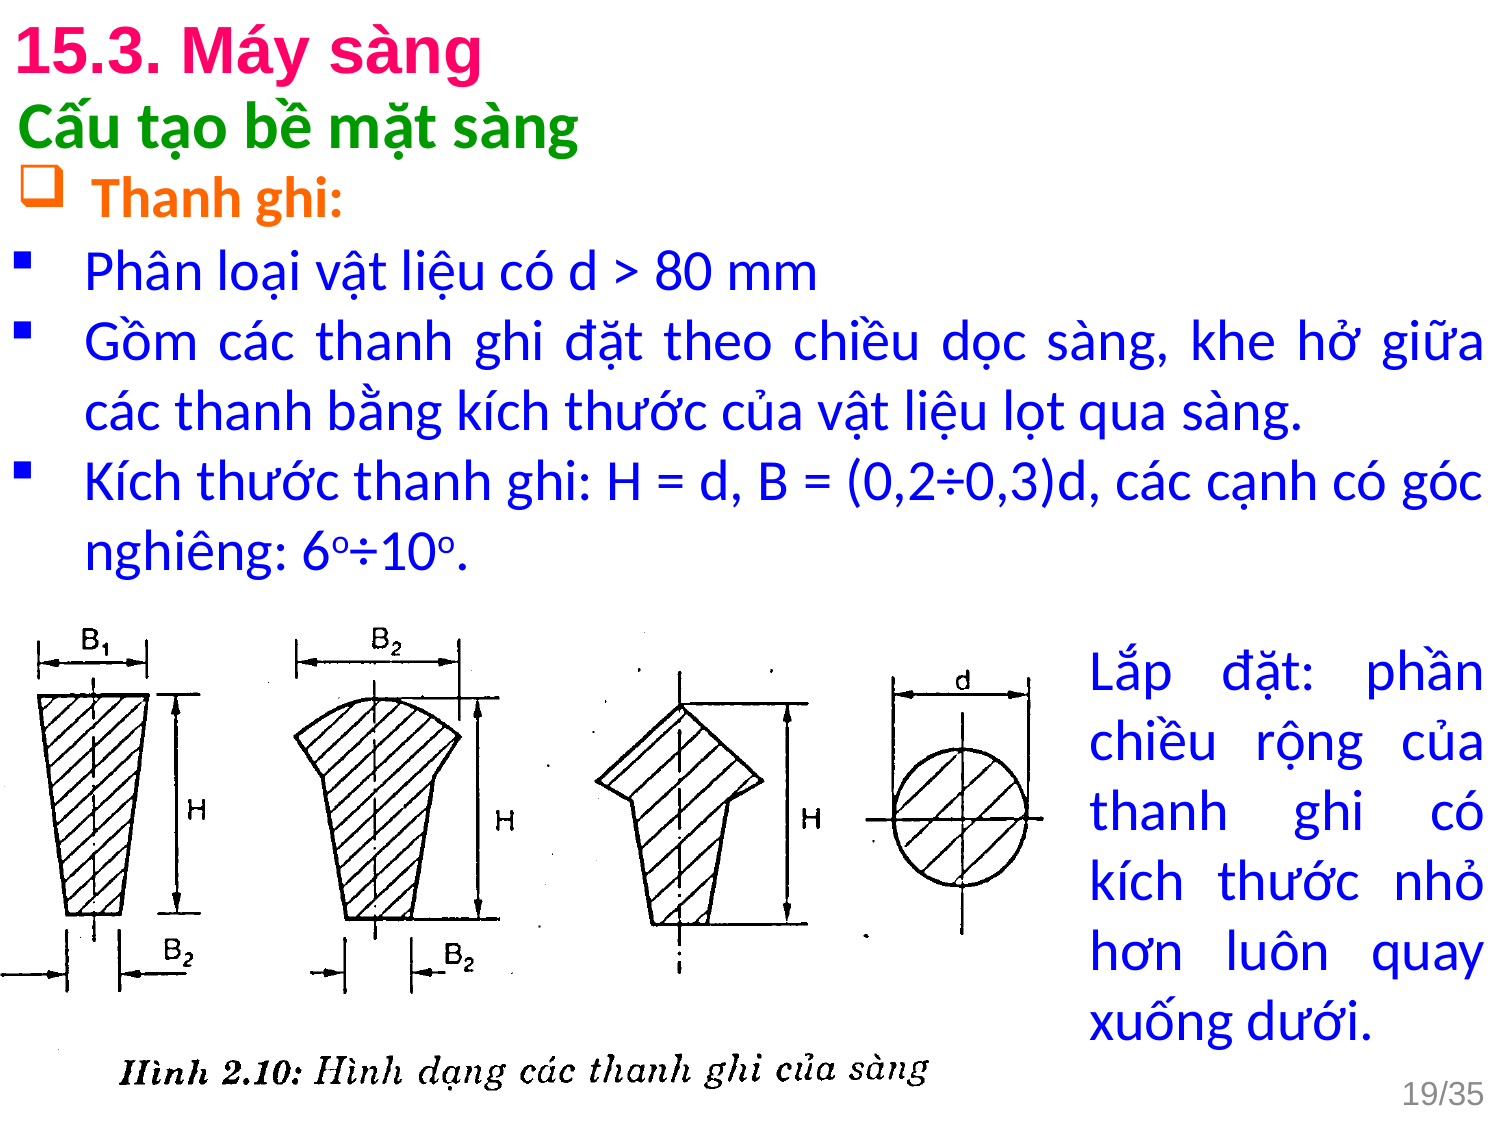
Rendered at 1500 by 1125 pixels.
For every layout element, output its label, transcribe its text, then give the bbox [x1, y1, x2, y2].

picture [0, 617, 1051, 1101]
text_box 15.3. Máy sàng [0, 0, 1500, 95]
text_box Lắp đặt: phần chiều rộng của thanh ghi có kích thước nhỏ hơn luôn quay xuống dưới. [1074, 624, 1500, 1125]
text_box Phân loại vật liệu có d > 80 mm Gồm các thanh ghi đặt theo chiều dọc sàng, khe hở giữa các thanh bằng kích thước của vật liệu lọt qua sàng. Kích thước thanh ghi: H = d, B = (0,2÷0,3)d, các cạnh có góc nghiêng: 6o÷10o. [0, 224, 1500, 590]
text_box Cấu tạo bề mặt sàng [3, 74, 595, 170]
text_box Thanh ghi: [1, 151, 1500, 224]
slide_number 19/35 [1149, 1062, 1500, 1123]
